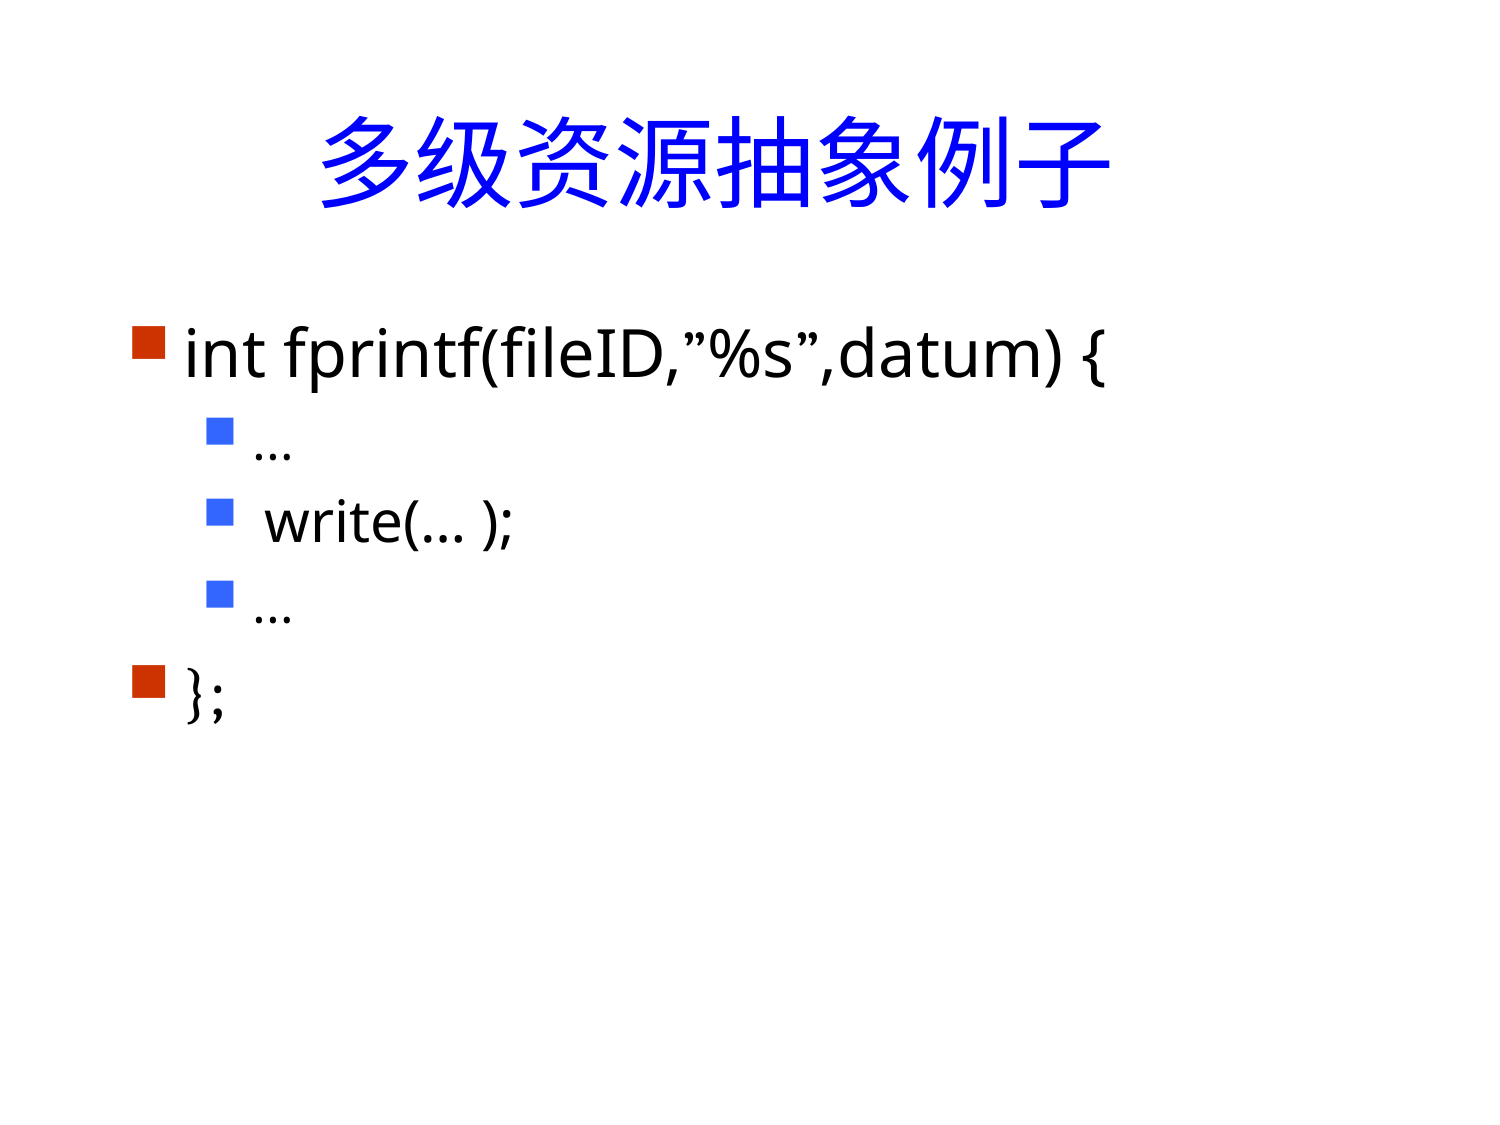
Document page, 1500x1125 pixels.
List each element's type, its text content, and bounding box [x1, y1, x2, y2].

list int fprintf(fileID,”%s”,datum) { … write(… ); … }; [112, 302, 1412, 1107]
title 多级资源抽象例子 [76, 66, 1353, 255]
